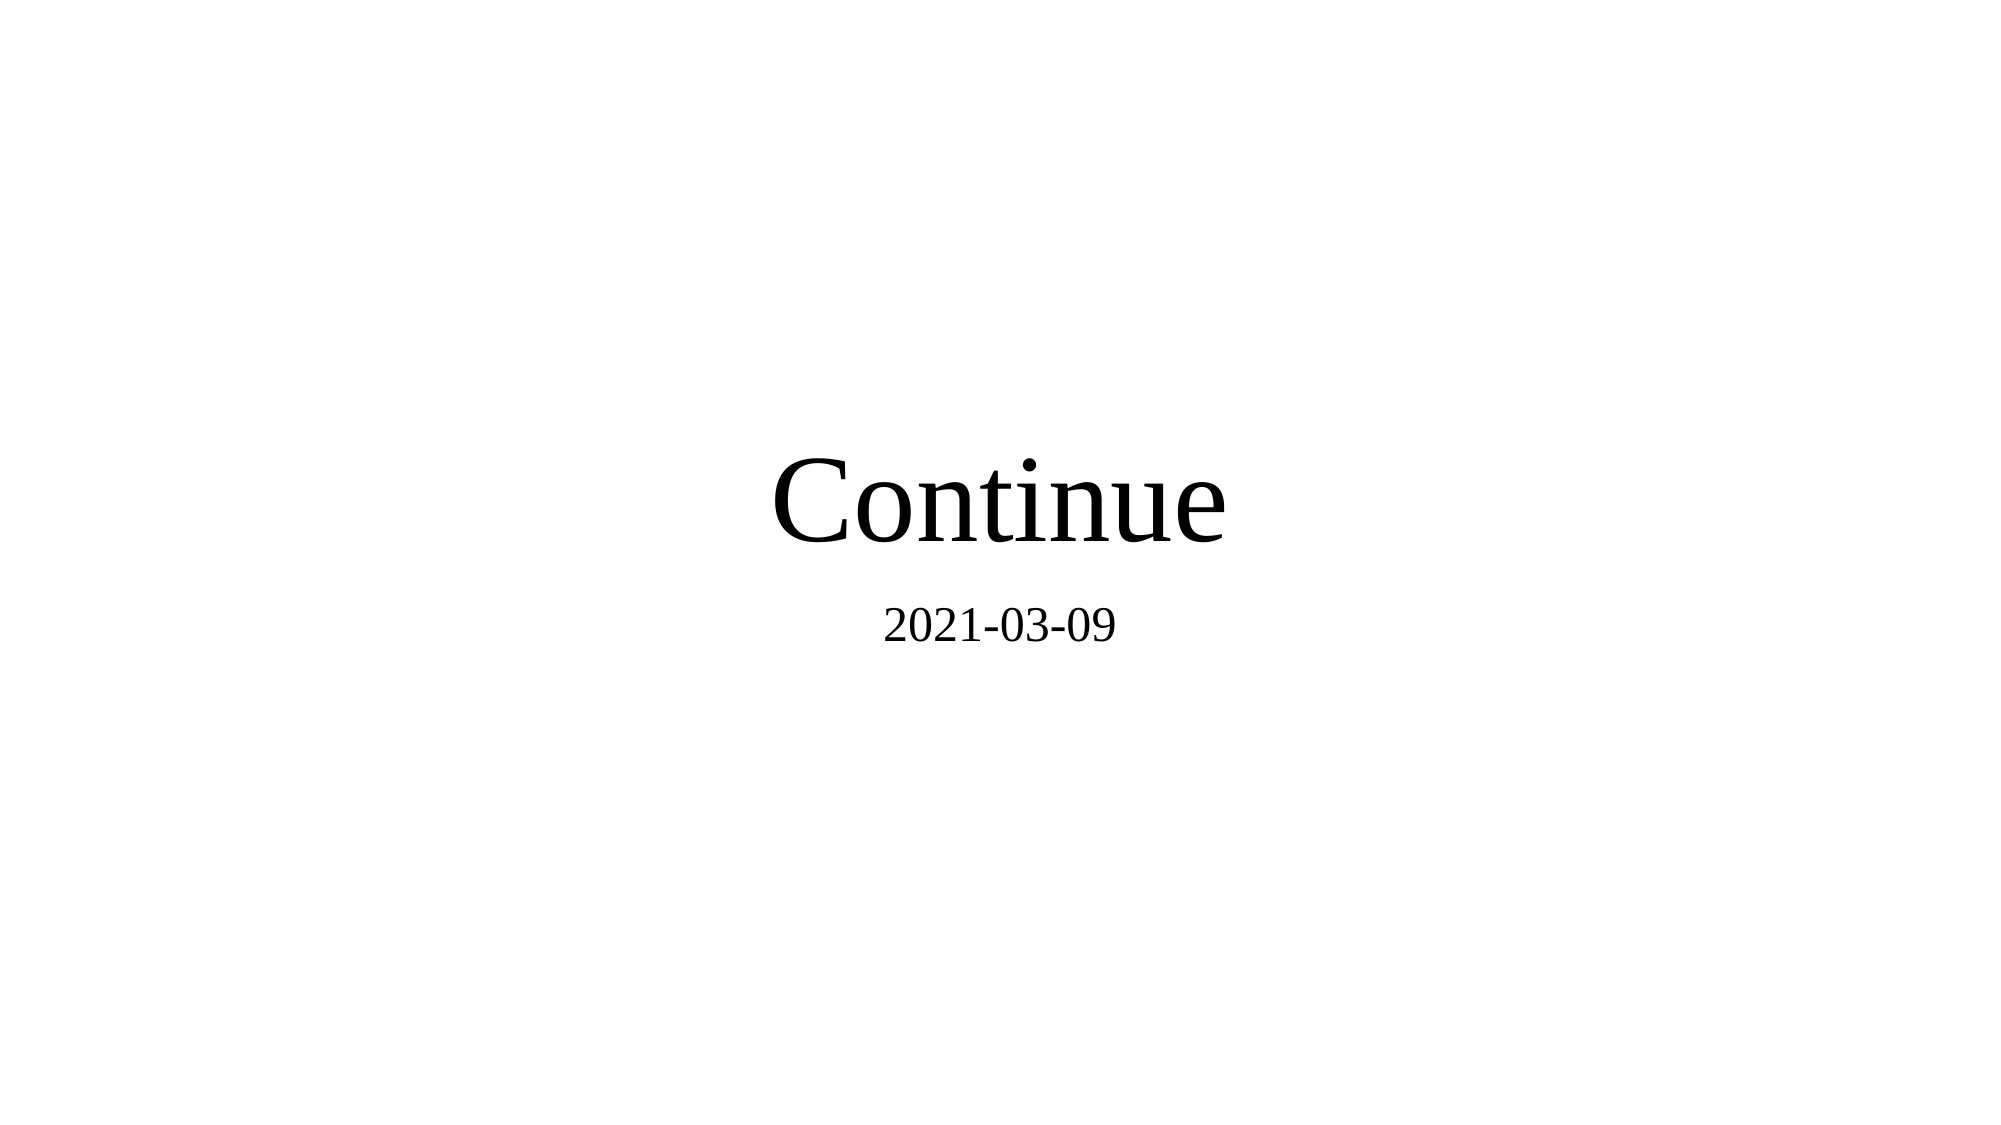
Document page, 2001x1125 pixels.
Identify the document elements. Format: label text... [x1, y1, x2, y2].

title Continue [249, 184, 1750, 576]
subtitle 2021-03-09 [249, 590, 1750, 863]
